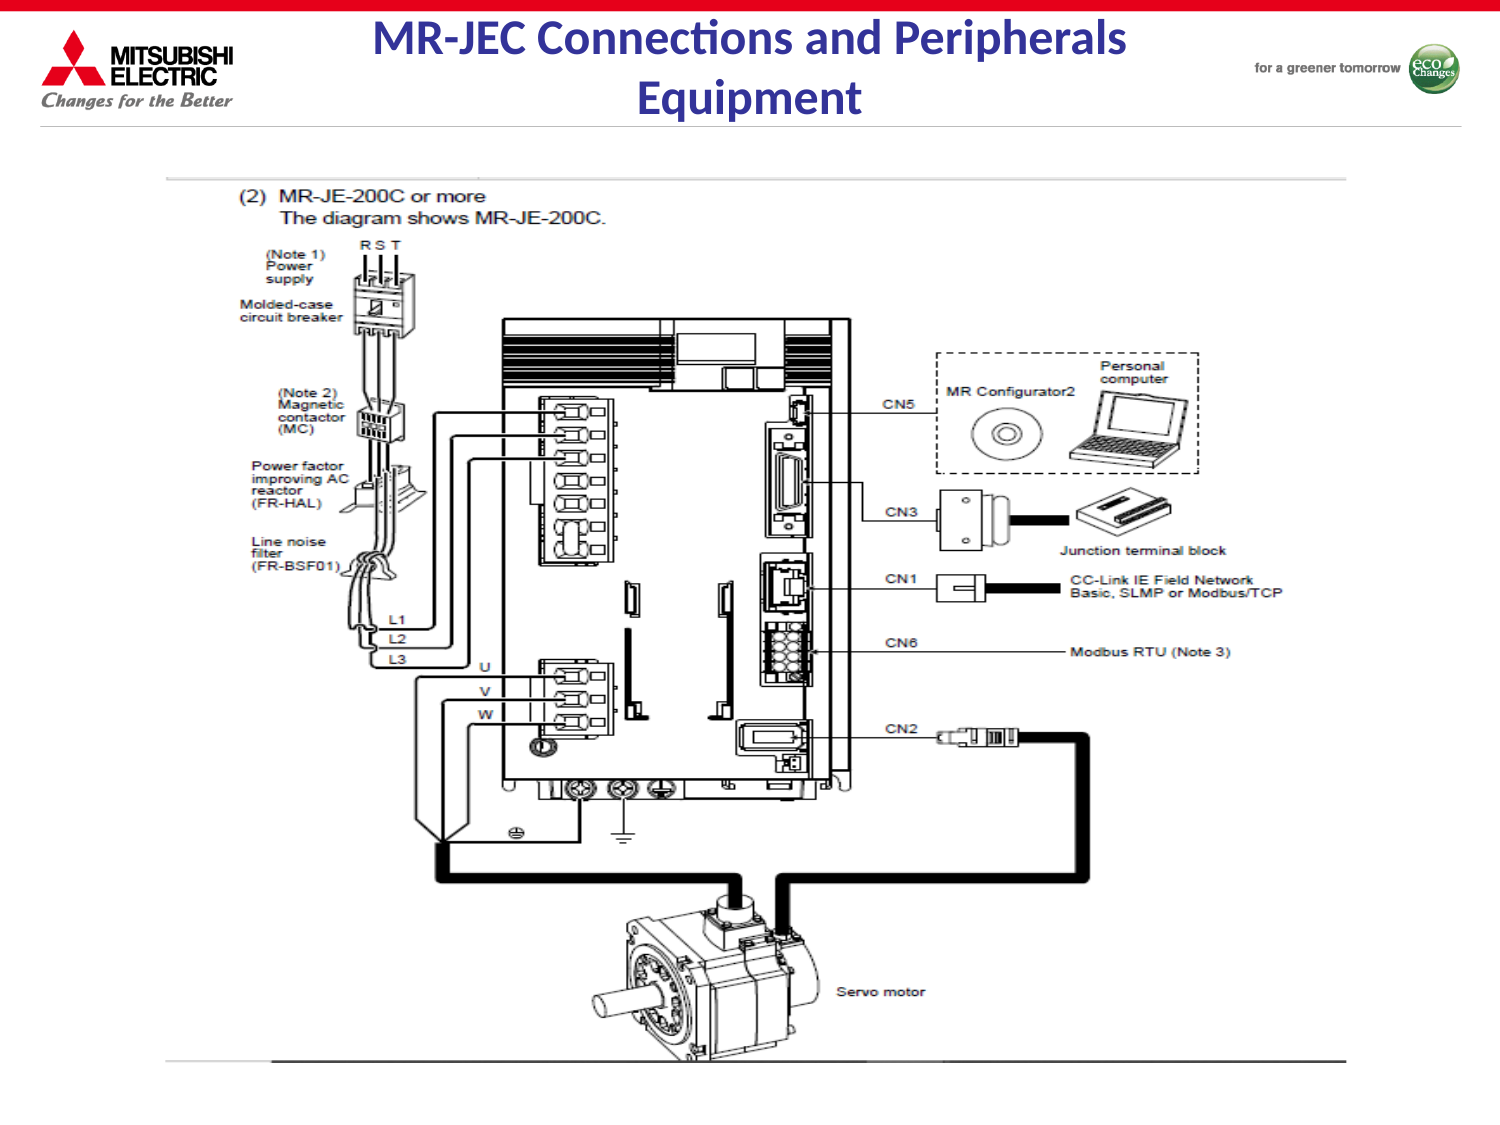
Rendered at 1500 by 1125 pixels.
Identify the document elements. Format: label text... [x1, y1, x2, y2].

title MR-JEC Connections and Peripherals Equipment [277, 14, 1223, 116]
picture [0, 0, 1500, 1125]
